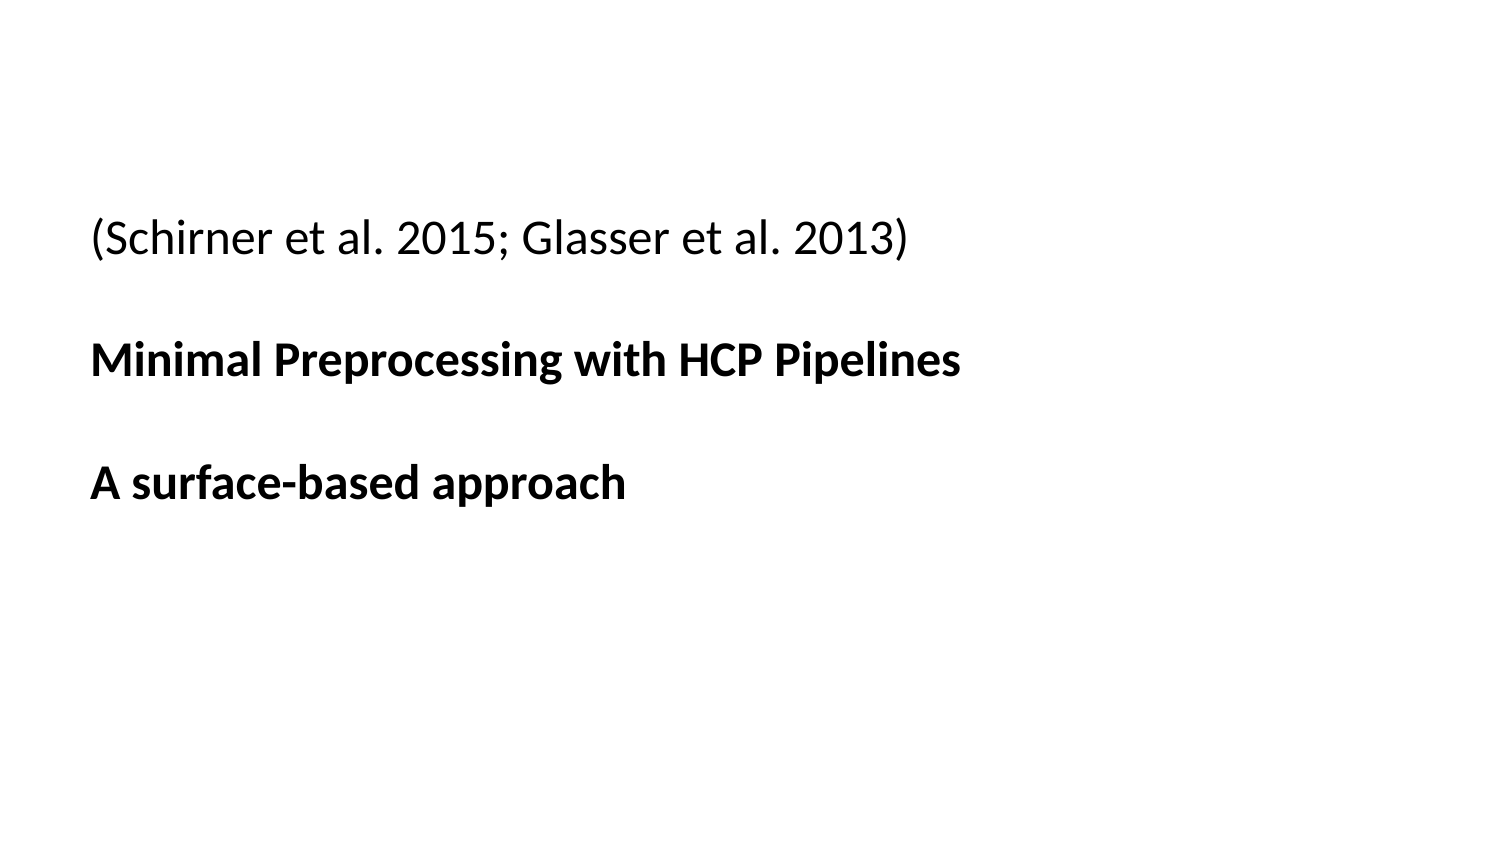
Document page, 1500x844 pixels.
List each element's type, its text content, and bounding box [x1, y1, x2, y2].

list (Schirner et al. 2015; Glasser et al. 2013) Minimal Preprocessing with HCP Pipelines A surface-based approach [75, 196, 1425, 754]
